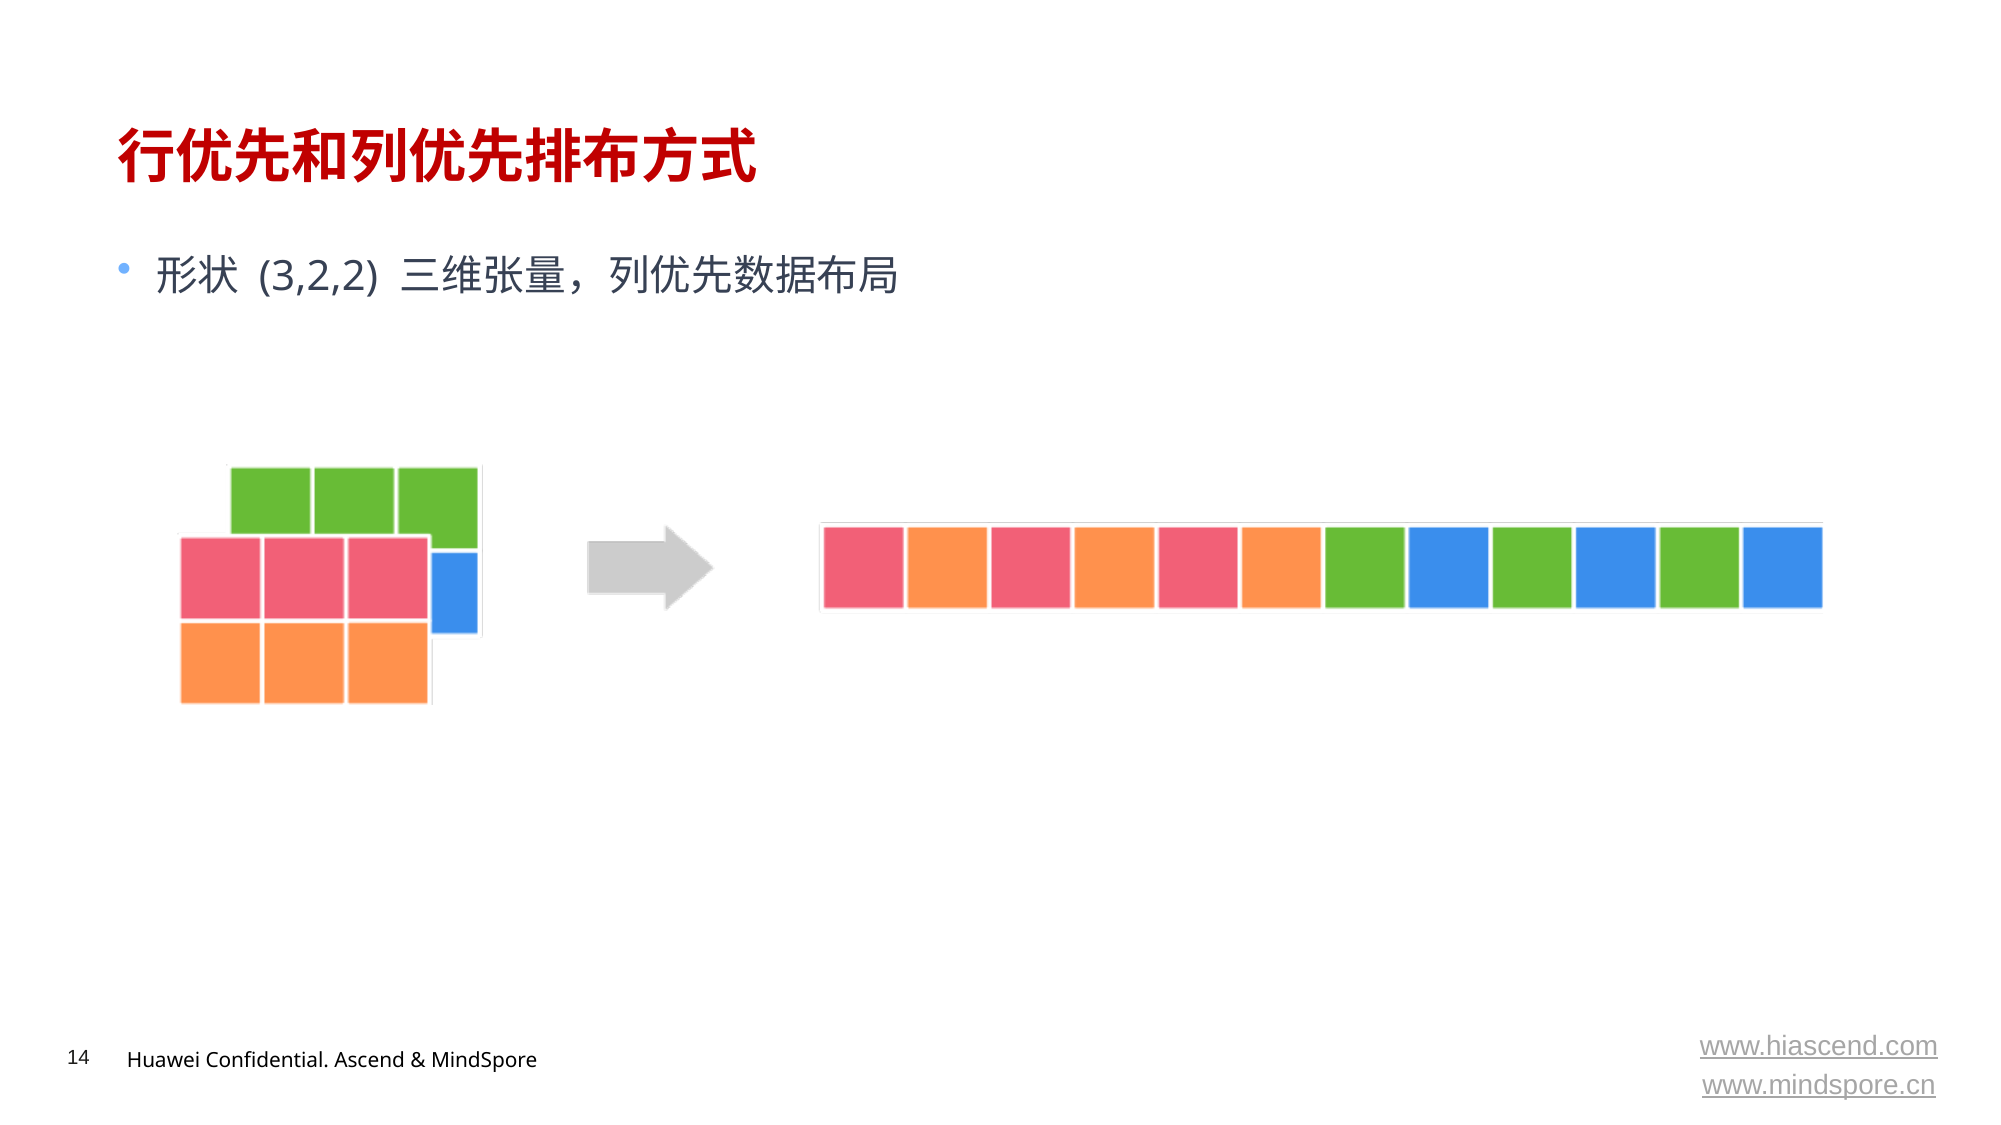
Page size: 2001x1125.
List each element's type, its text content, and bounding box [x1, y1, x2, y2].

title 行优先和列优先排布方式 [102, 111, 1901, 209]
list 形状 (3,2,2) 三维张量，列优先数据布局 [102, 231, 1901, 988]
picture [177, 464, 1824, 705]
